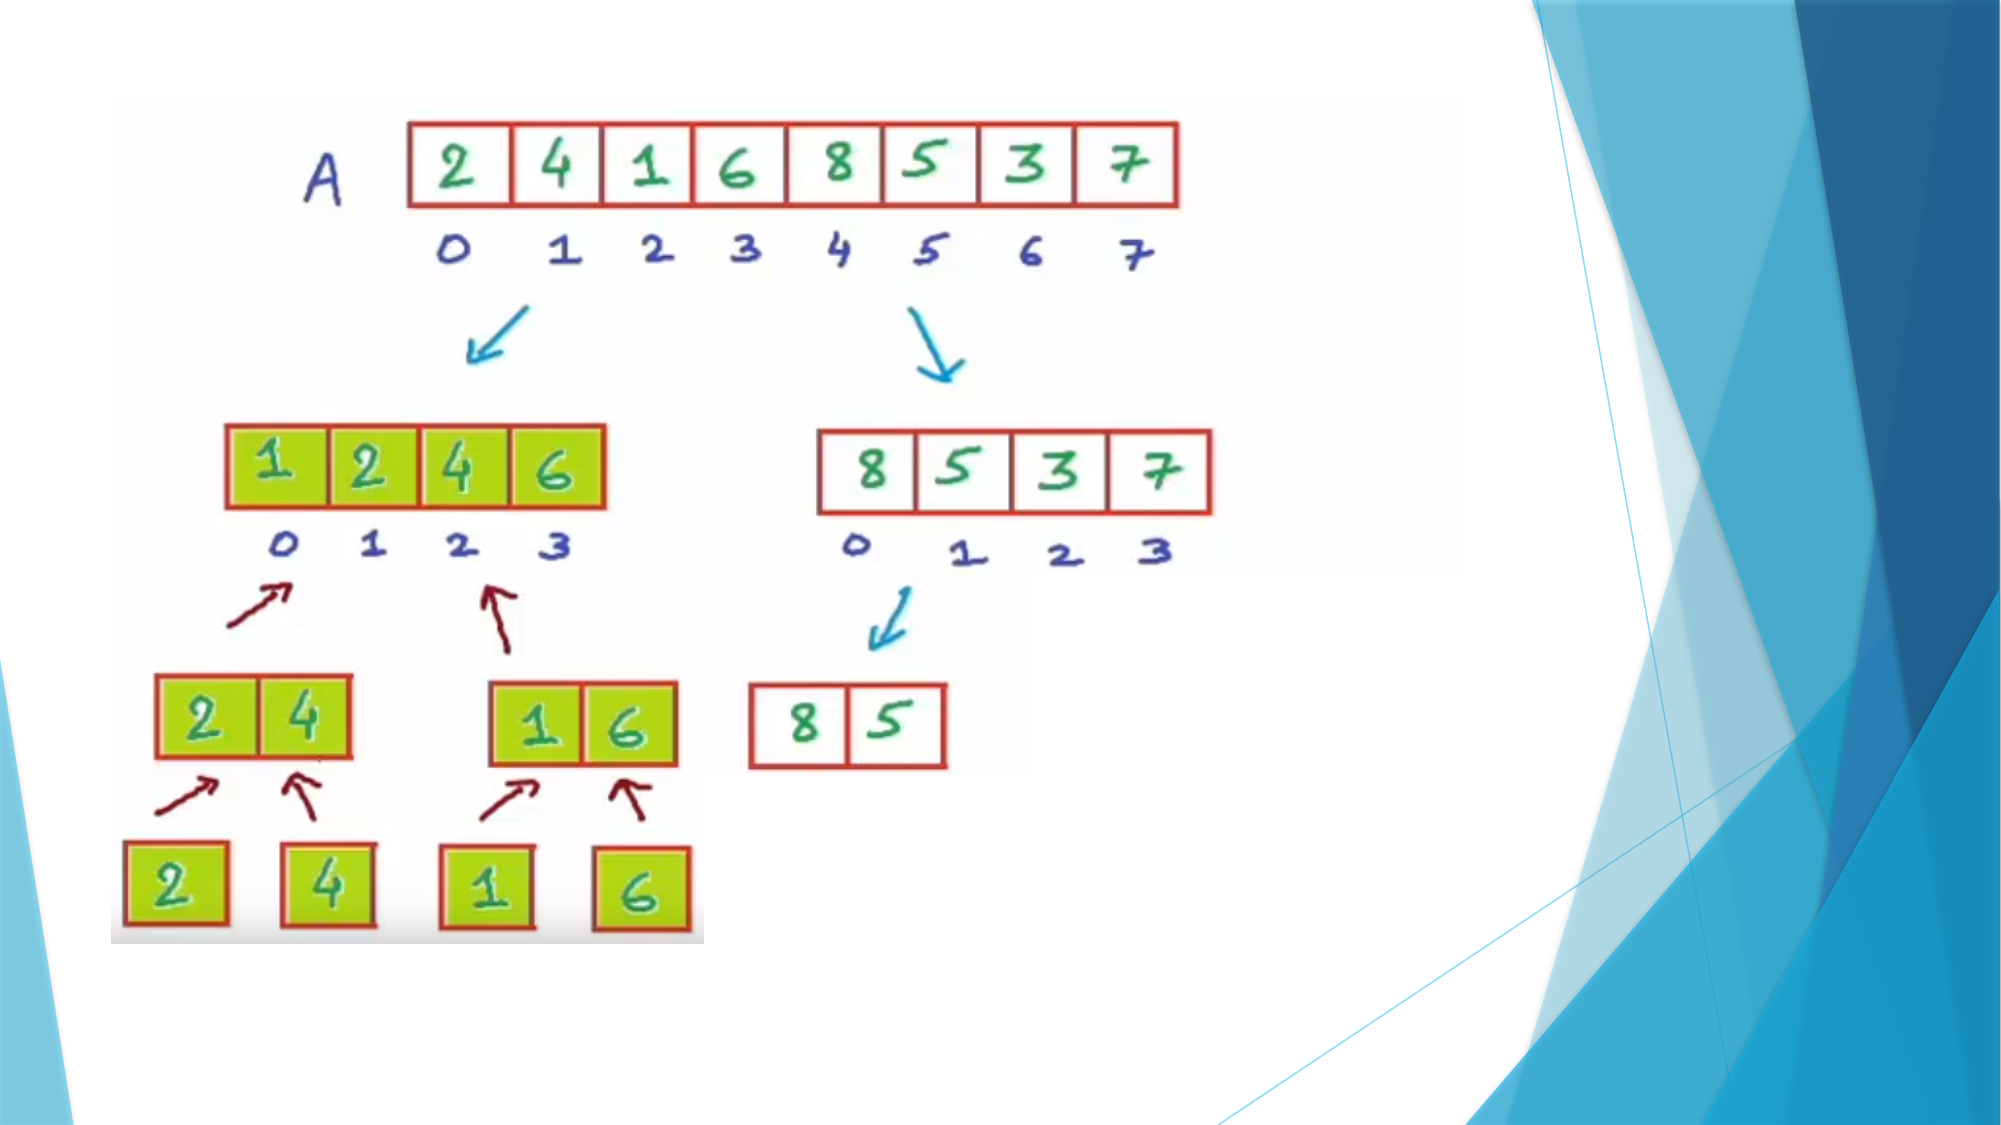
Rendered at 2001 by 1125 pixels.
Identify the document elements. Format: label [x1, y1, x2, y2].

picture [110, 100, 1461, 945]
